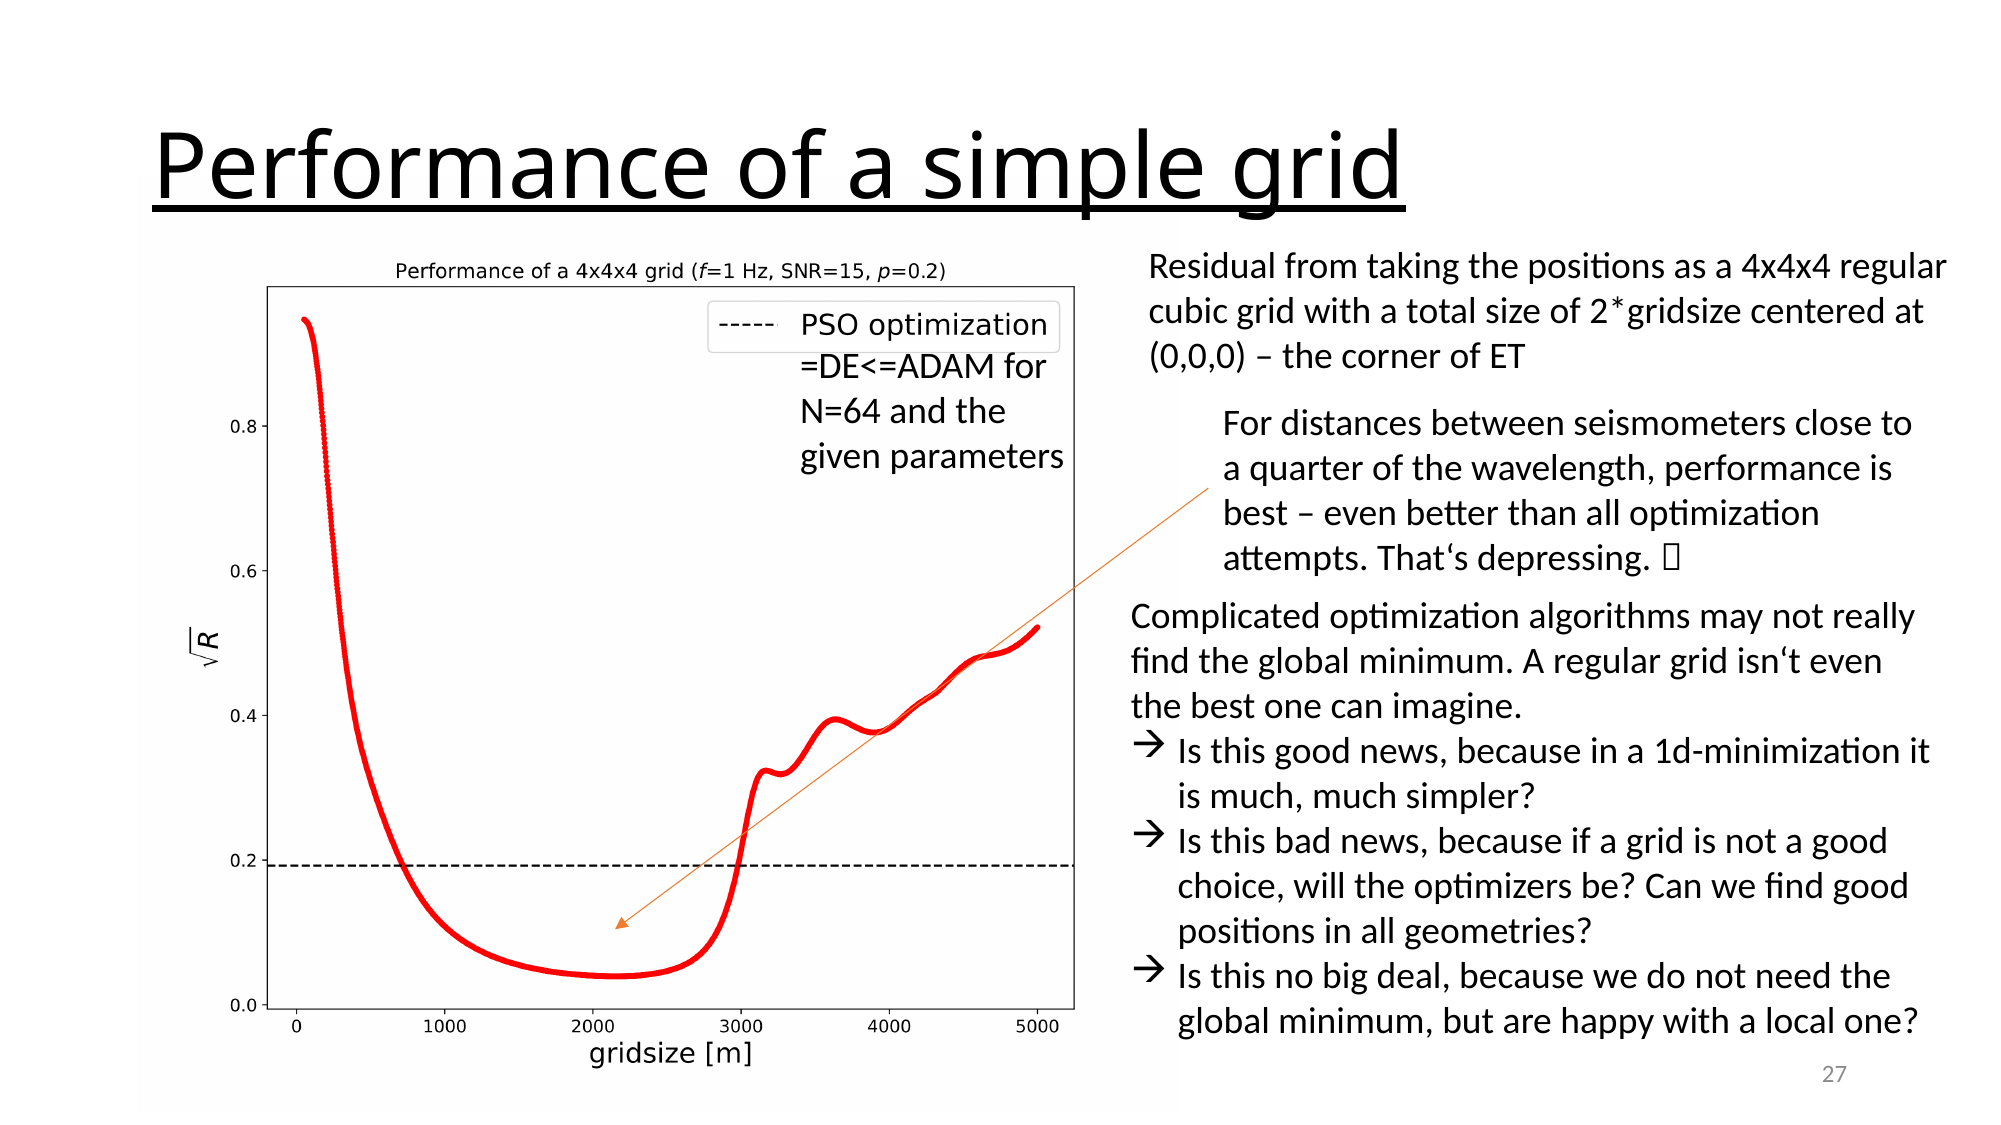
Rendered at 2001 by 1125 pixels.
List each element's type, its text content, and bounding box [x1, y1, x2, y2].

picture [137, 174, 1178, 1112]
text_box Complicated optimization algorithms may not really find the global minimum. A regular grid isn‘t even the best one can imagine. Is this good news, because in a 1d-minimization it is much, much simpler? Is this bad news, because if a grid is not a good choice, will the optimizers be? Can we find good positions in all geometries? Is this no big deal, because we do not need the global minimum, but are happy with a local one? [1178, 583, 1946, 1049]
slide_number 27 [1412, 1049, 1863, 1103]
text_box Residual from taking the positions as a 4x4x4 regular cubic grid with a total size of 2*gridsize centered at (0,0,0) – the corner of ET [1178, 233, 1980, 384]
title Performance of a simple grid [137, 59, 1863, 233]
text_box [615, 489, 1209, 930]
text_box For distances between seismometers close to a quarter of the wavelength, performance is best – even better than all optimization attempts. That‘s depressing.  [1208, 390, 1946, 583]
